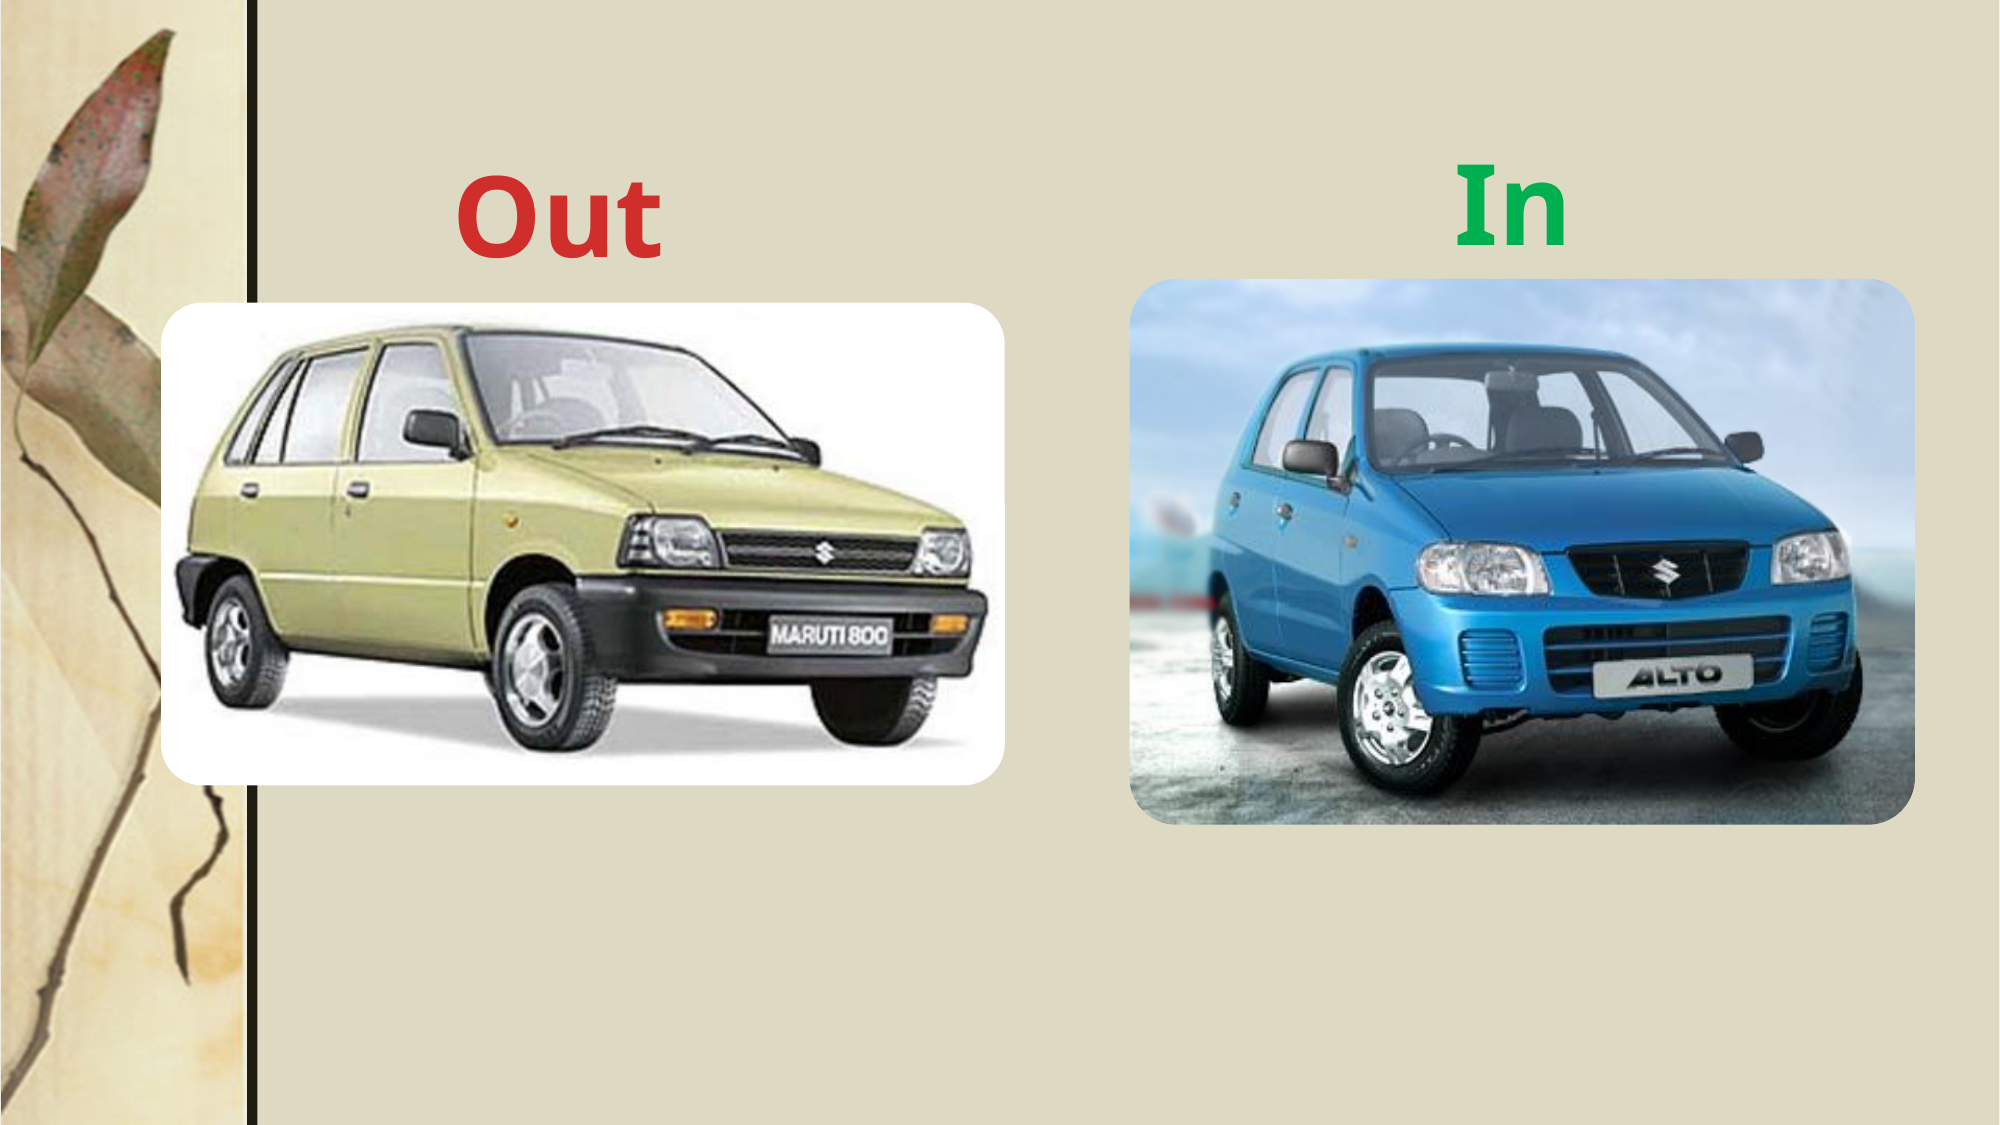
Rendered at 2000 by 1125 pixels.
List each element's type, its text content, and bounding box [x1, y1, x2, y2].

text_box In [1439, 125, 1588, 276]
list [1129, 278, 1915, 825]
text_box Out [437, 137, 680, 288]
picture [1, 0, 1005, 1125]
